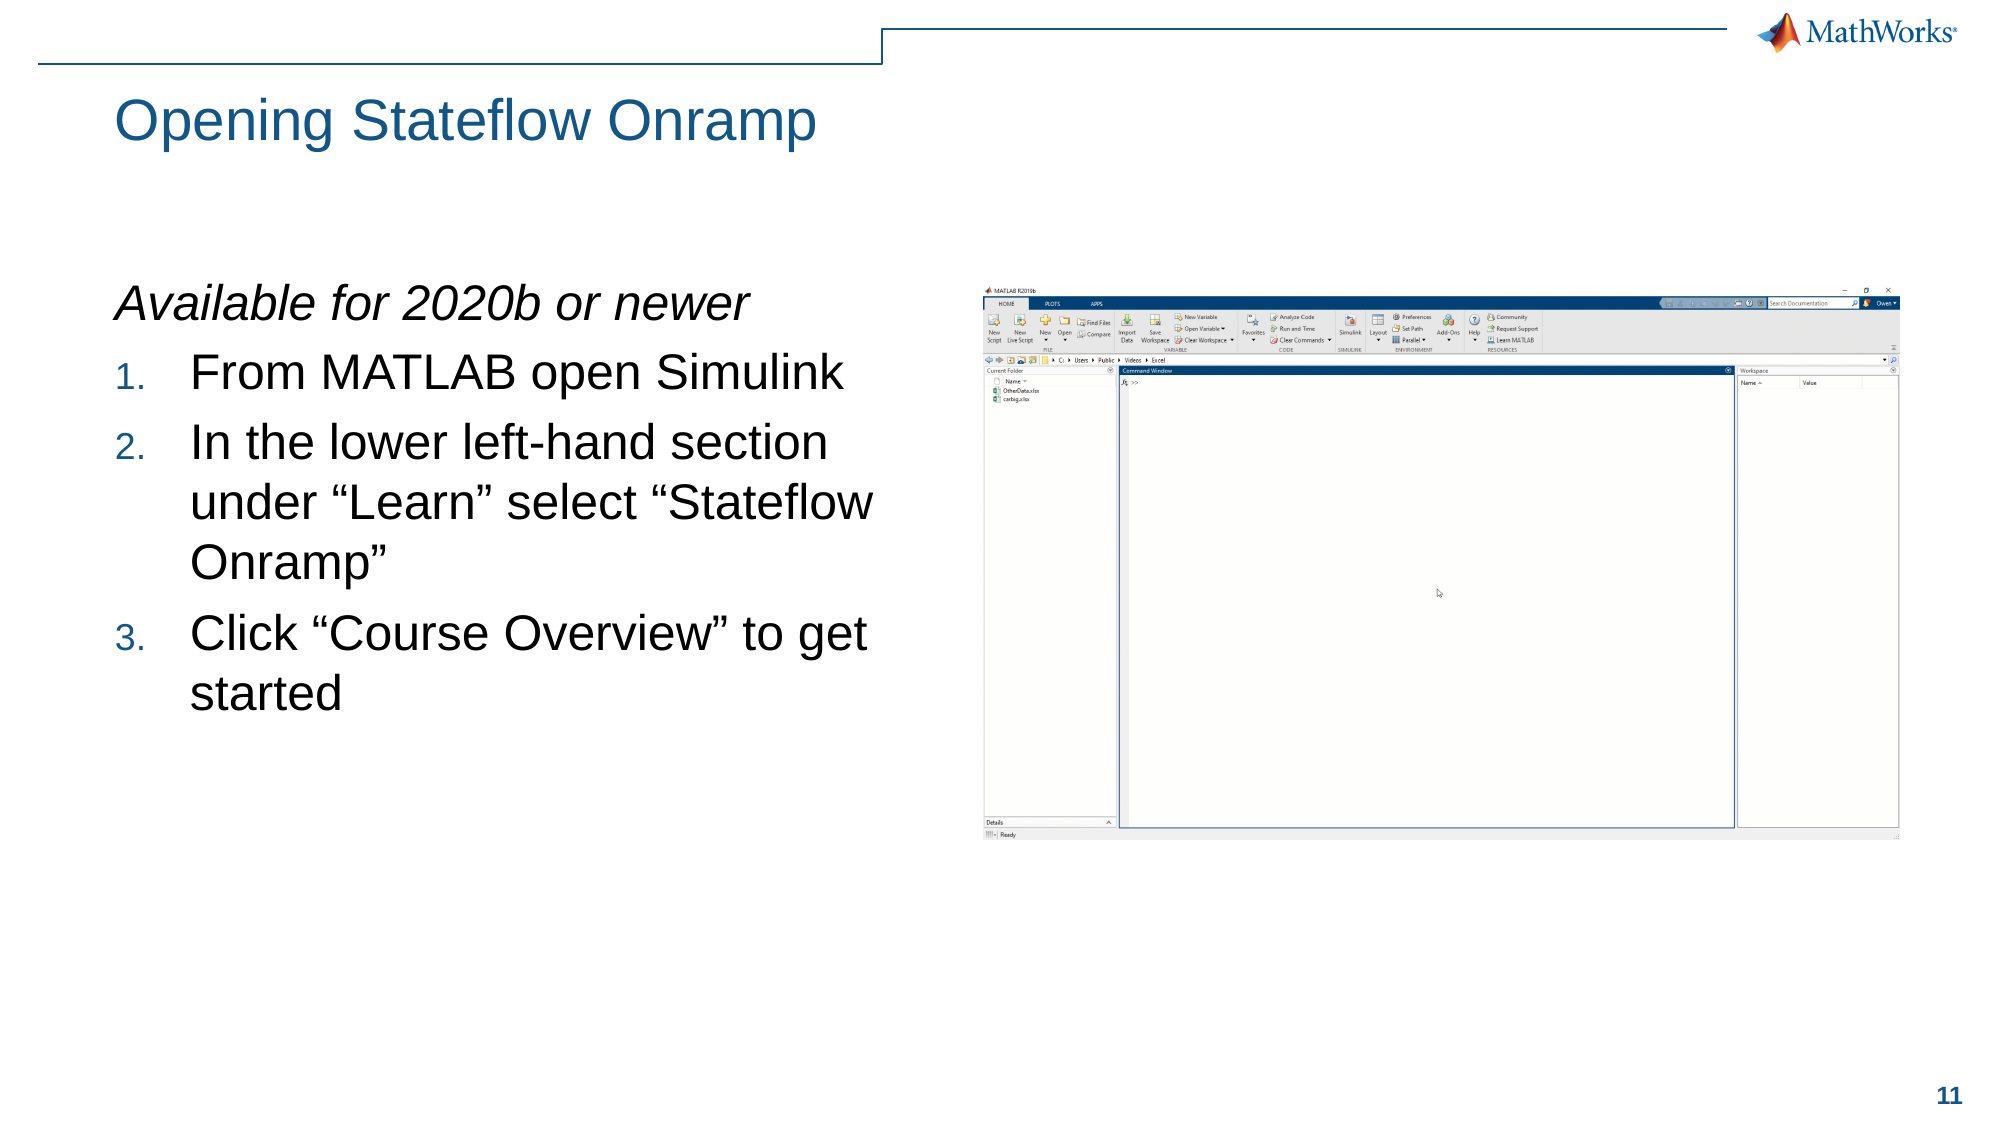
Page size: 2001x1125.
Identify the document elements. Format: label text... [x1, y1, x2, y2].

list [983, 285, 1901, 840]
title Opening Stateflow Onramp [99, 75, 1867, 238]
list Available for 2020b or newer From MATLAB open Simulink In the lower left-hand section under “Learn” select “Stateflow Onramp” Click “Course Overview” to get started [99, 262, 950, 1025]
picture [1751, 3, 1970, 63]
